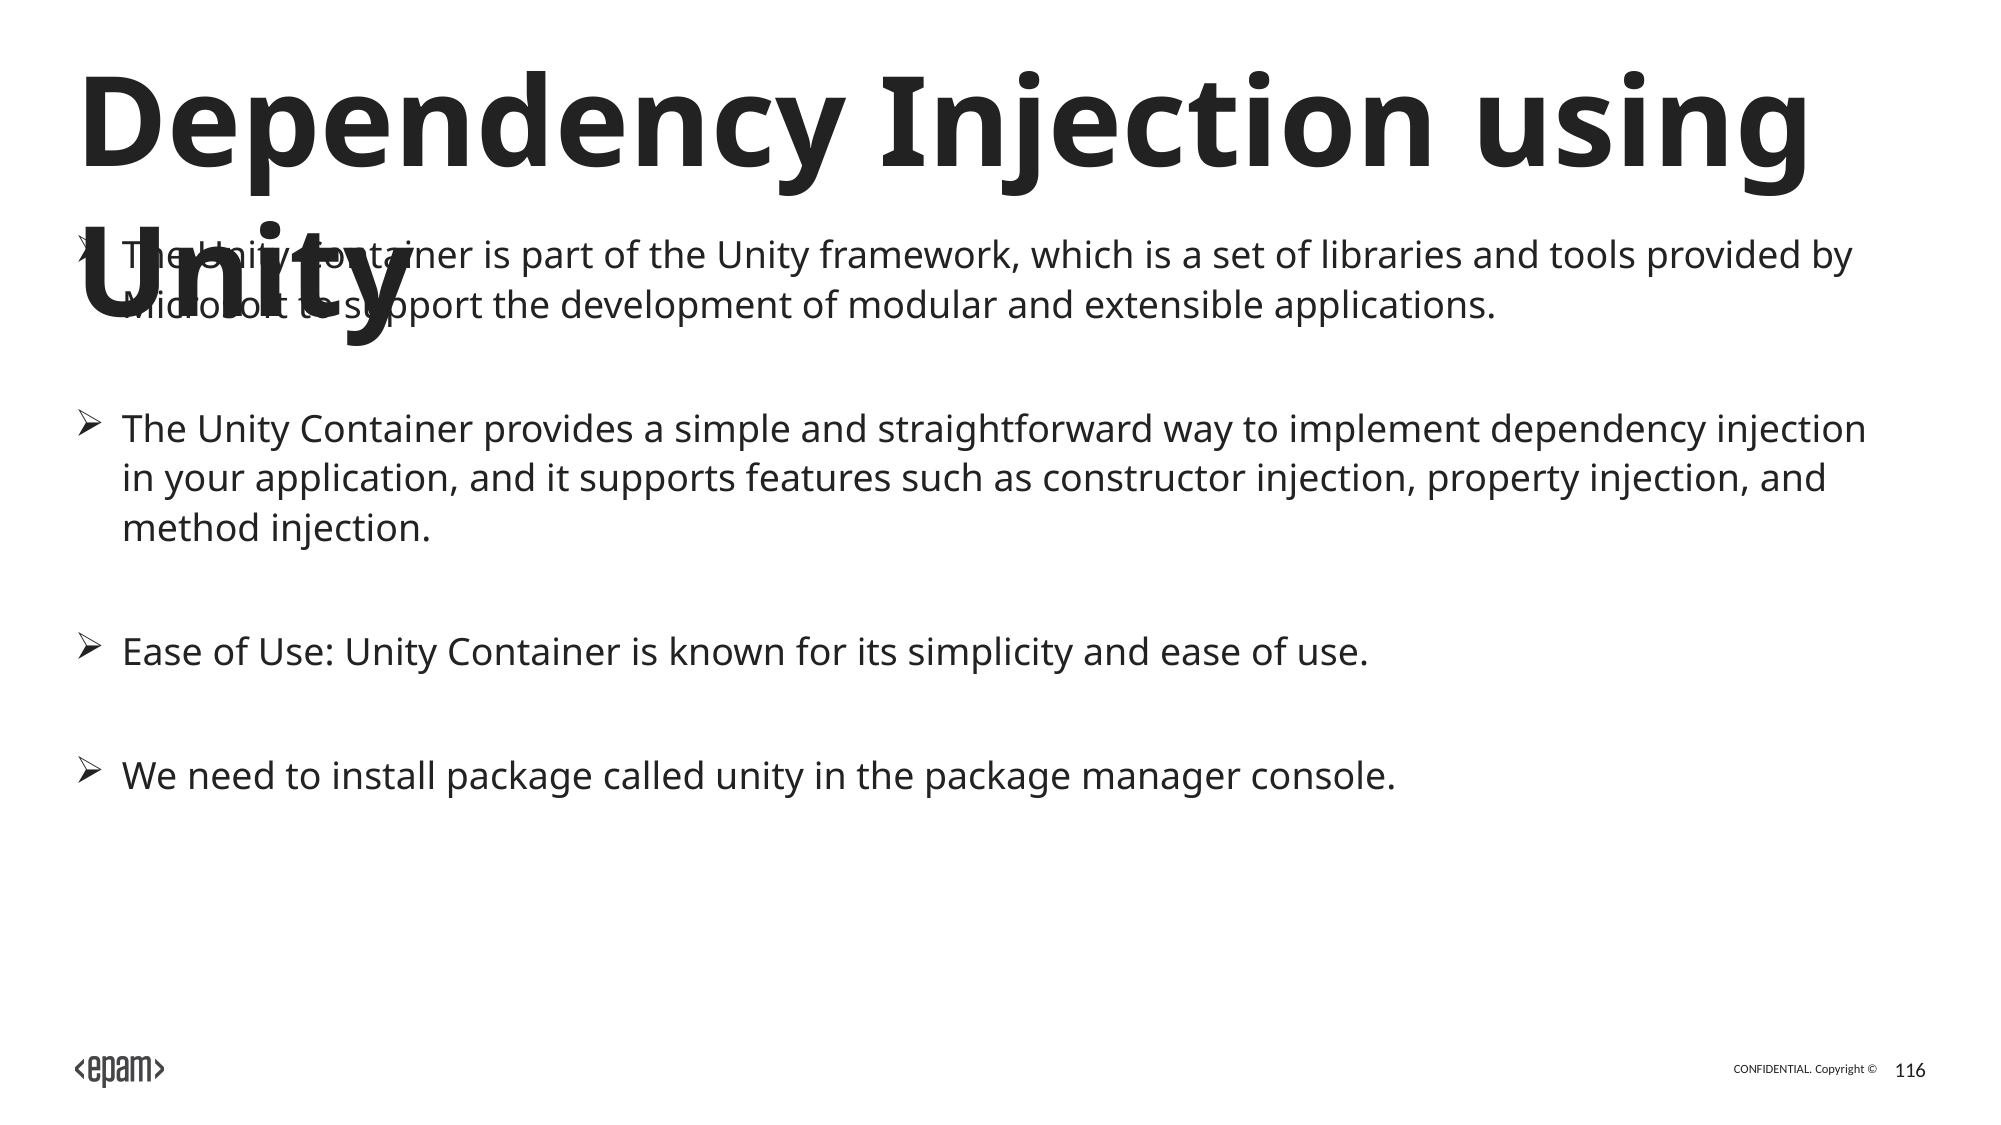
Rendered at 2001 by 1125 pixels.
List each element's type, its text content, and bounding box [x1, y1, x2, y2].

list The Unity Container is part of the Unity framework, which is a set of libraries and tools provided by Microsoft to support the development of modular and extensible applications. The Unity Container provides a simple and straightforward way to implement dependency injection in your application, and it supports features such as constructor injection, property injection, and method injection. Ease of Use: Unity Container is known for its simplicity and ease of use. We need to install package called unity in the package manager console. [75, 226, 1883, 1035]
picture [75, 1056, 164, 1088]
title Dependency Injection using Unity [75, 41, 1854, 176]
